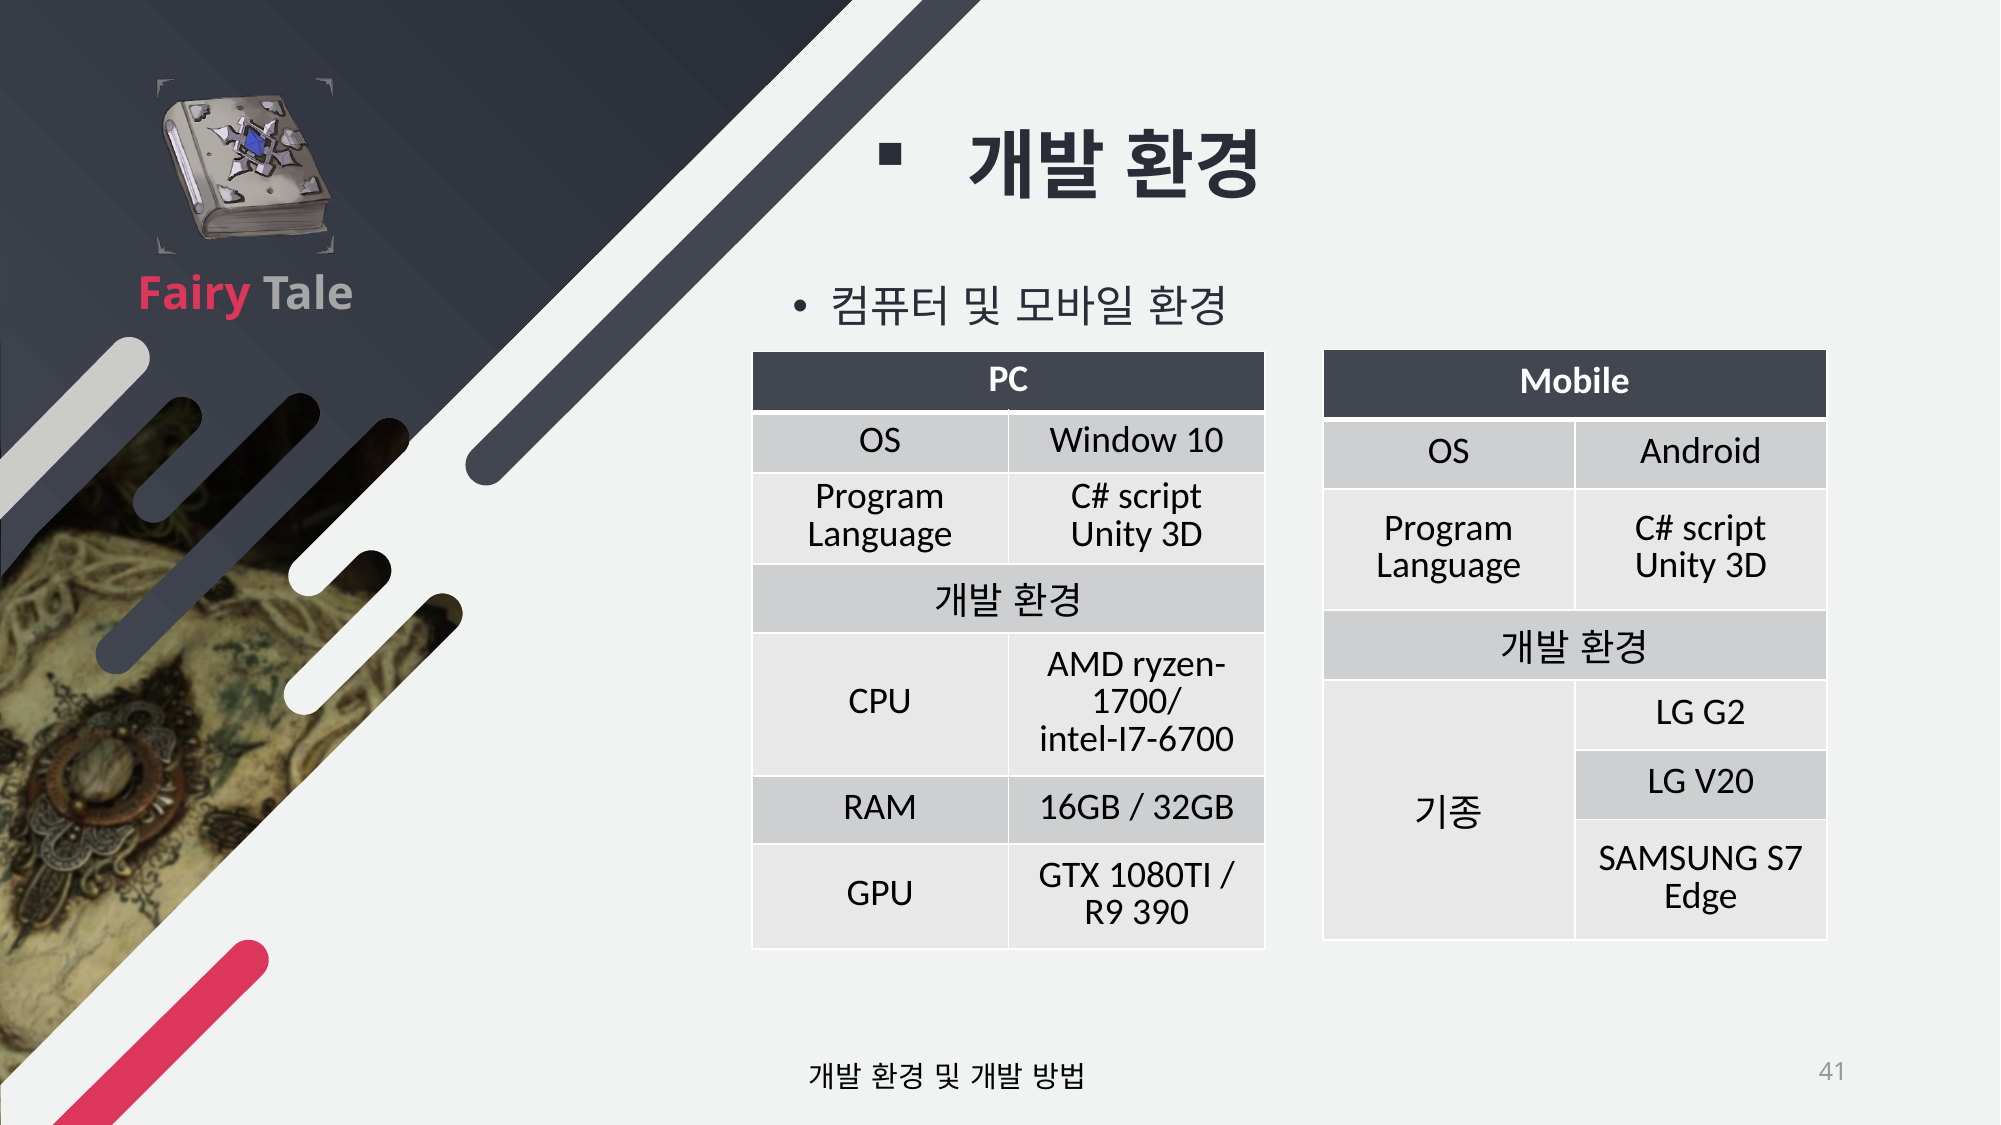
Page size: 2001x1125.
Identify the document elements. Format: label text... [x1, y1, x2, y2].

list 컴퓨터 및 모바일 환경 [777, 277, 1499, 992]
table_cell 개발 환경 [1324, 611, 1826, 679]
table_cell CPU [753, 634, 1008, 775]
text_box Fairy Tale [117, 256, 374, 327]
table_cell 기종 [1324, 681, 1574, 939]
table_cell GPU [753, 845, 1008, 948]
table_cell LG G2 [1576, 681, 1826, 749]
table_cell OS [1324, 422, 1574, 488]
table_cell Android [1576, 422, 1826, 488]
table_cell LG V20 [1576, 751, 1826, 819]
table_header PC [753, 352, 1264, 410]
table_cell OS [753, 415, 1008, 472]
table_header Mobile [1324, 350, 1826, 417]
table_cell 16GB / 32GB [1009, 777, 1264, 843]
picture [0, 393, 462, 1084]
footer 개발 환경 및 개발 방법 [469, 1046, 1427, 1107]
slide_number 41 [1667, 1042, 1863, 1103]
table_cell Window 10 [1009, 415, 1264, 472]
table_cell 개발 환경 [753, 565, 1264, 632]
title 개발 환경 [858, 59, 1883, 278]
table_cell Program Language [753, 474, 1008, 563]
table_cell C# script Unity 3D [1576, 490, 1826, 609]
table_cell GTX 1080TI / R9 390 [1009, 845, 1264, 948]
table_cell C# script Unity 3D [1009, 474, 1264, 563]
table_cell AMD ryzen-1700/ intel-I7-6700 [1009, 634, 1264, 775]
picture [154, 74, 337, 257]
table_cell Program Language [1324, 490, 1574, 609]
table_cell SAMSUNG S7 Edge [1576, 820, 1826, 939]
table_cell RAM [753, 777, 1008, 843]
